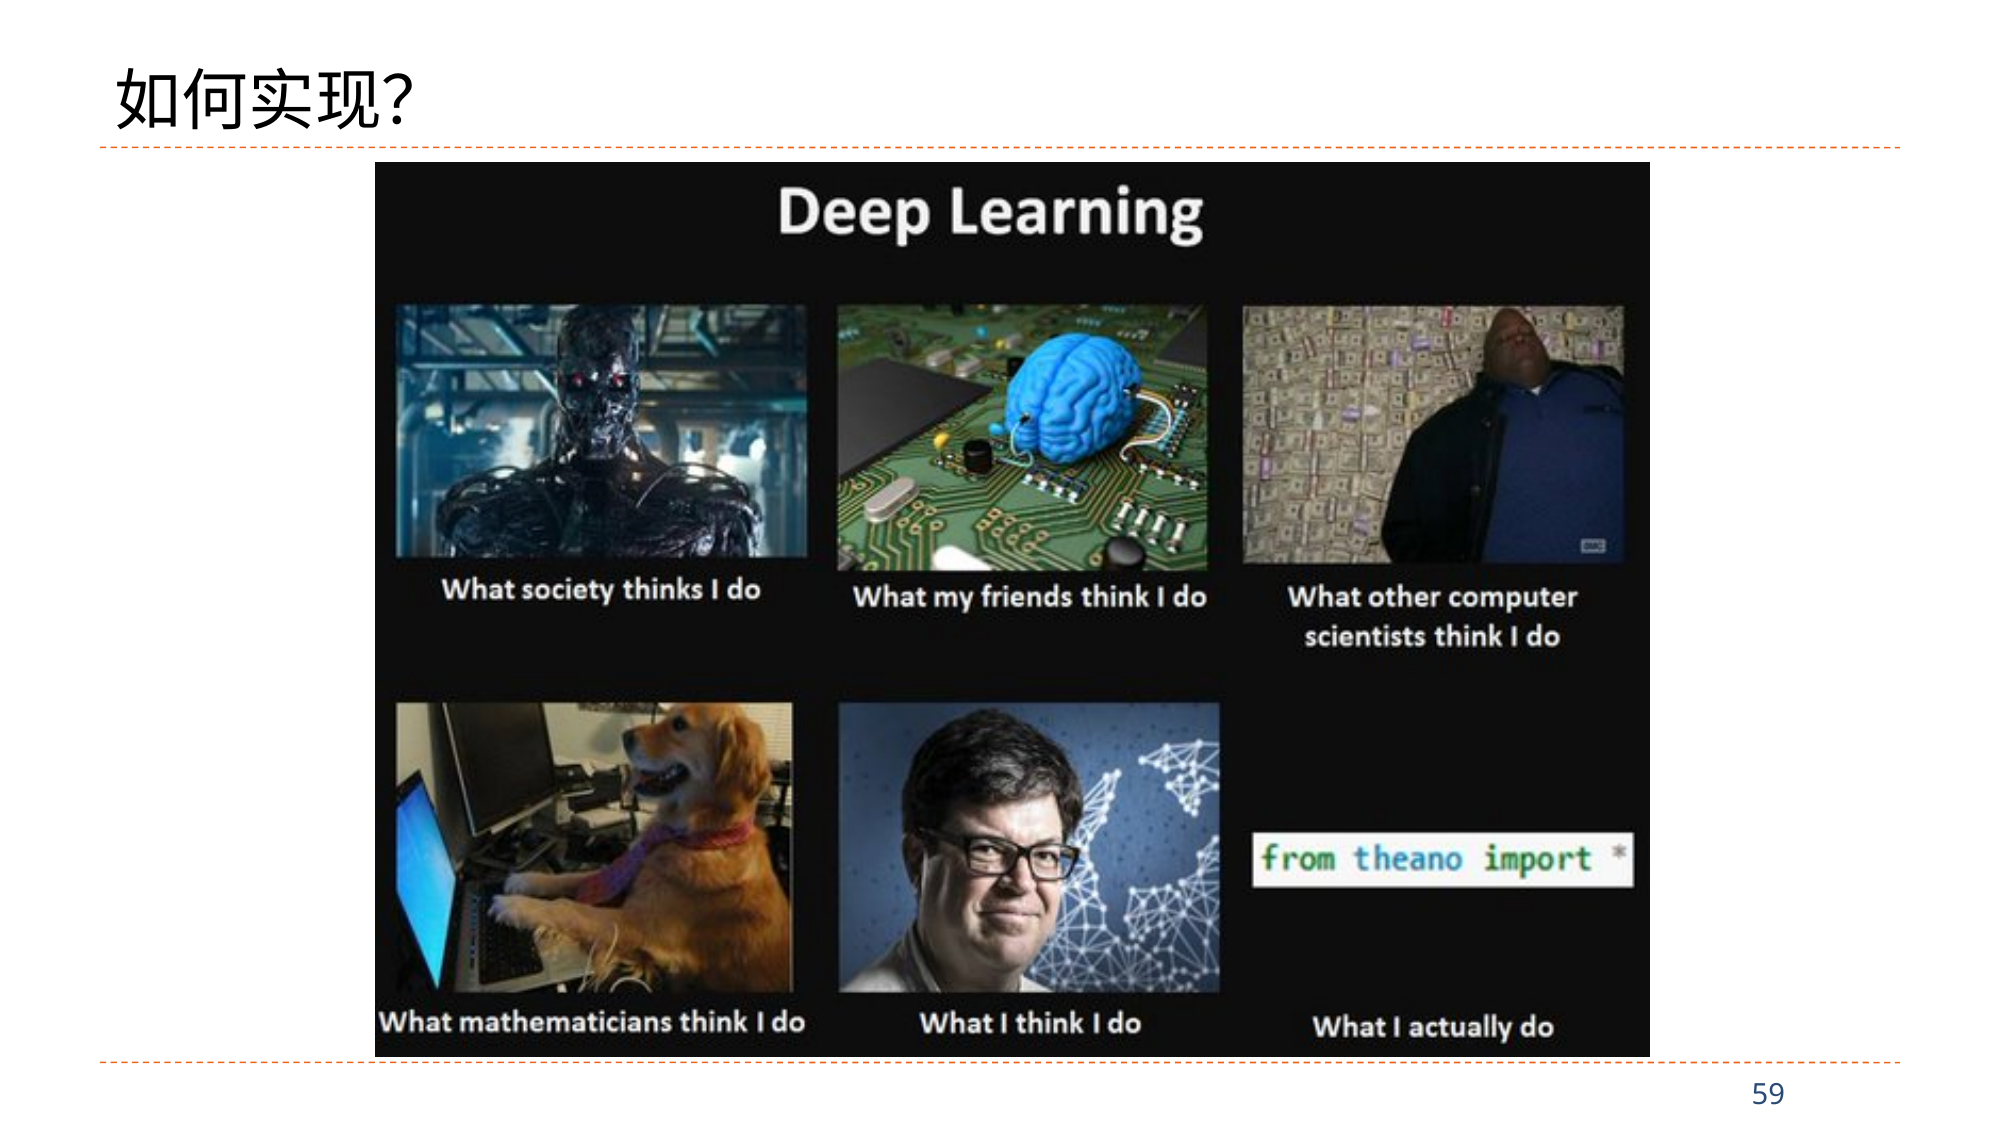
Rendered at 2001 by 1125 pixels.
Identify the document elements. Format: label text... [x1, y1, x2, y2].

title 如何实现？ [99, 24, 1900, 146]
picture [374, 162, 1651, 1057]
